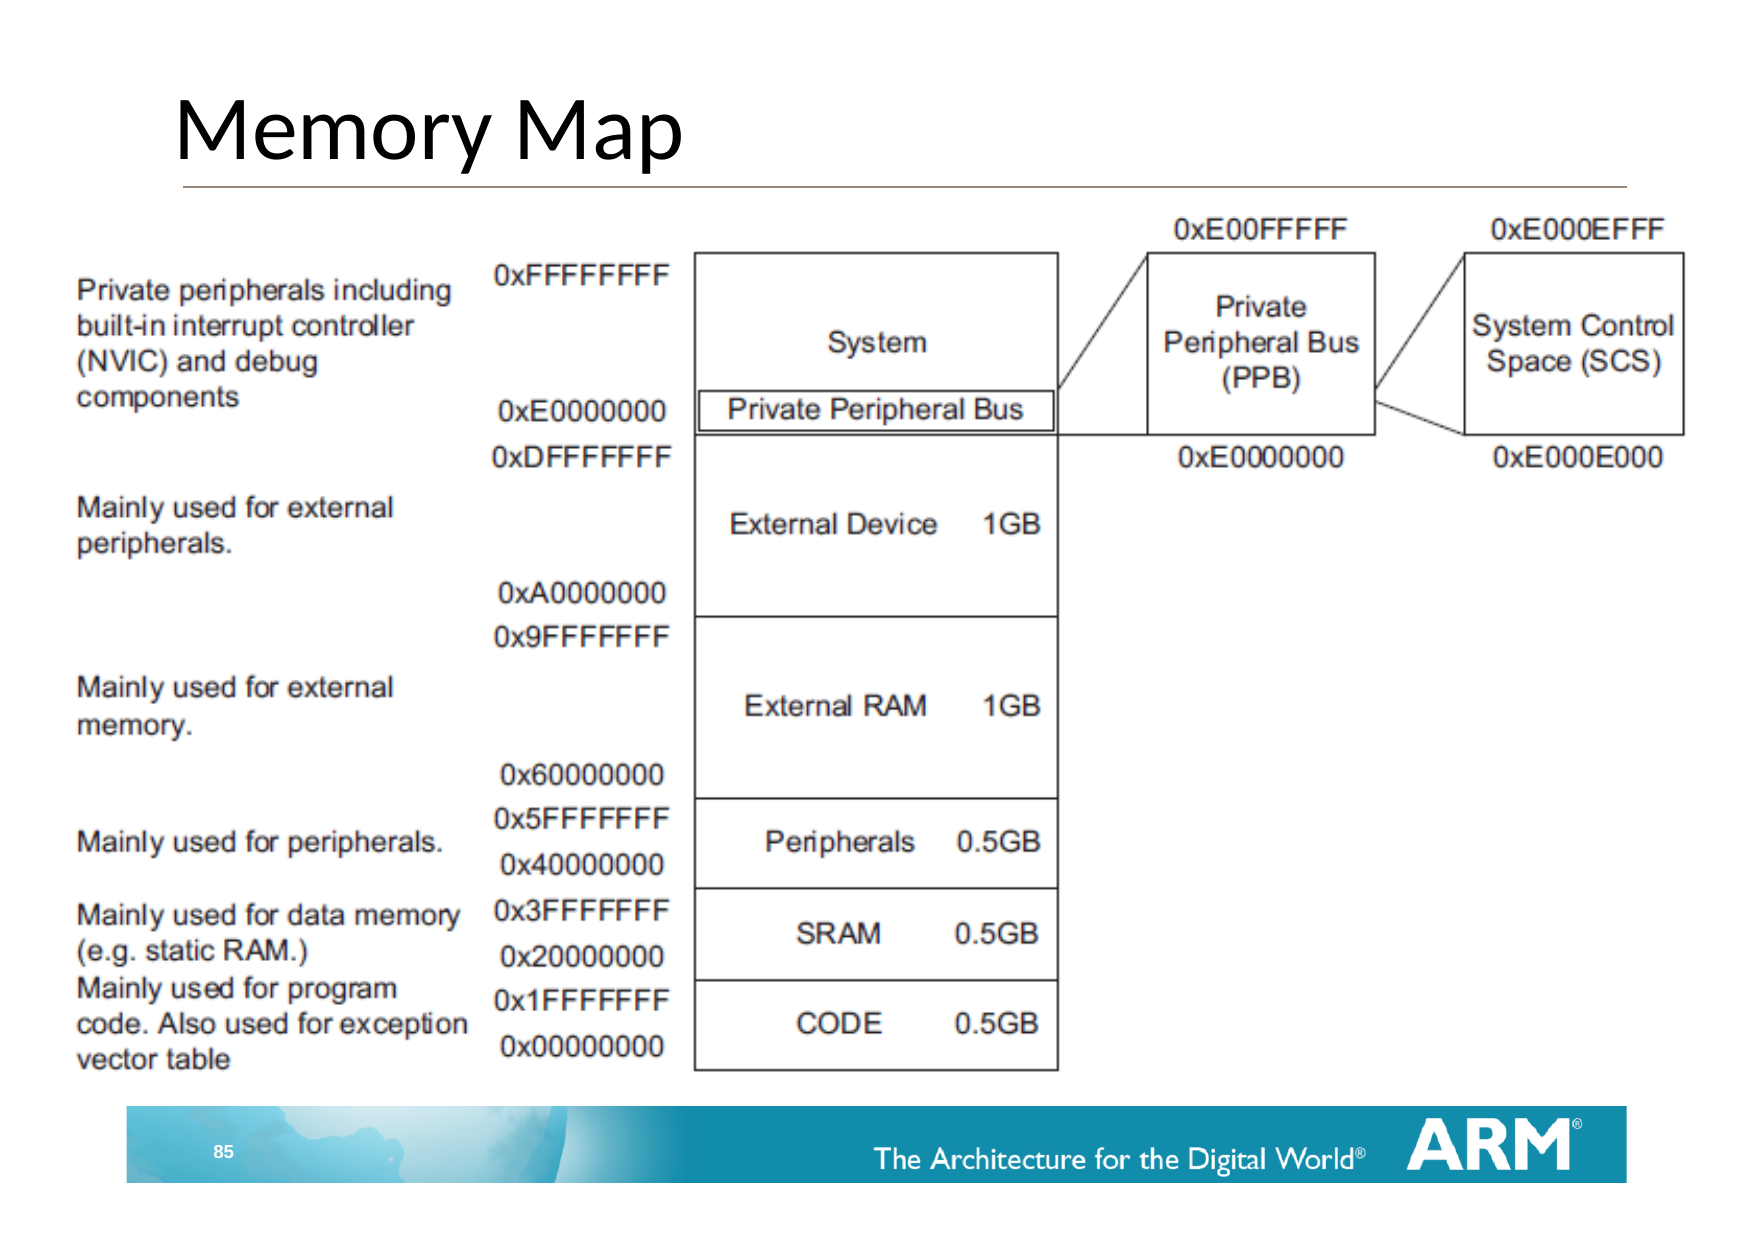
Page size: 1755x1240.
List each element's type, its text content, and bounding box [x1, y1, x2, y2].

picture [126, 1106, 1627, 1183]
picture [52, 194, 1702, 1077]
slide_number 85 [198, 1139, 287, 1187]
title Memory Map [173, 80, 1581, 172]
